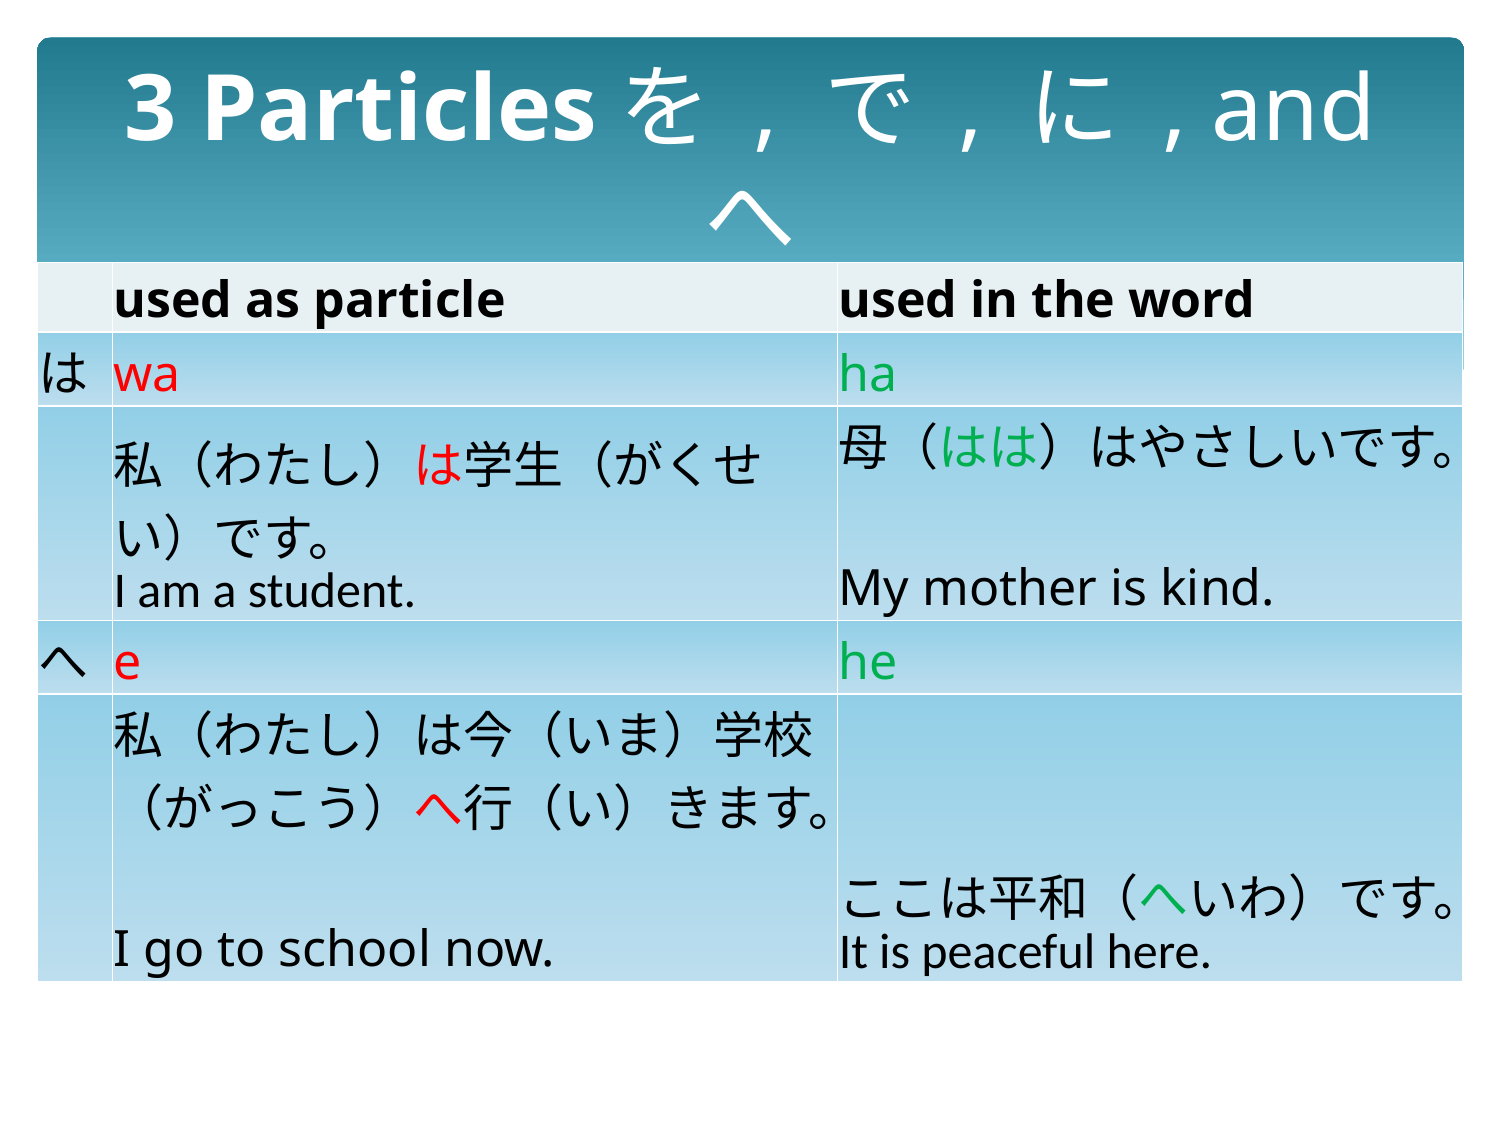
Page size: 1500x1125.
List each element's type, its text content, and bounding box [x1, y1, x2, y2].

table_header used as particle [113, 263, 837, 331]
table_cell he [838, 621, 1462, 693]
table_cell は [38, 333, 112, 405]
table_cell [38, 695, 112, 981]
table_cell [38, 407, 112, 620]
table_cell 私（わたし）は今（いま）学校（がっこう）へ行（い）きます。 I go to school now. [113, 695, 837, 981]
table_cell へ [38, 621, 112, 693]
table_cell ここは平和（へいわ）です。 It is peaceful here. [838, 695, 1462, 981]
table_header [38, 263, 112, 331]
table_cell wa [113, 333, 837, 405]
table_header used in the word [838, 263, 1462, 331]
table_cell e [113, 621, 837, 693]
title 3 Particlesを , で , に , and へ [75, 55, 1425, 261]
table_cell 母（はは）はやさしいです。 My mother is kind. [838, 407, 1462, 620]
table_cell 私（わたし）は学生（がくせい）です。 I am a student. [113, 407, 837, 620]
table_cell ha [838, 333, 1462, 405]
